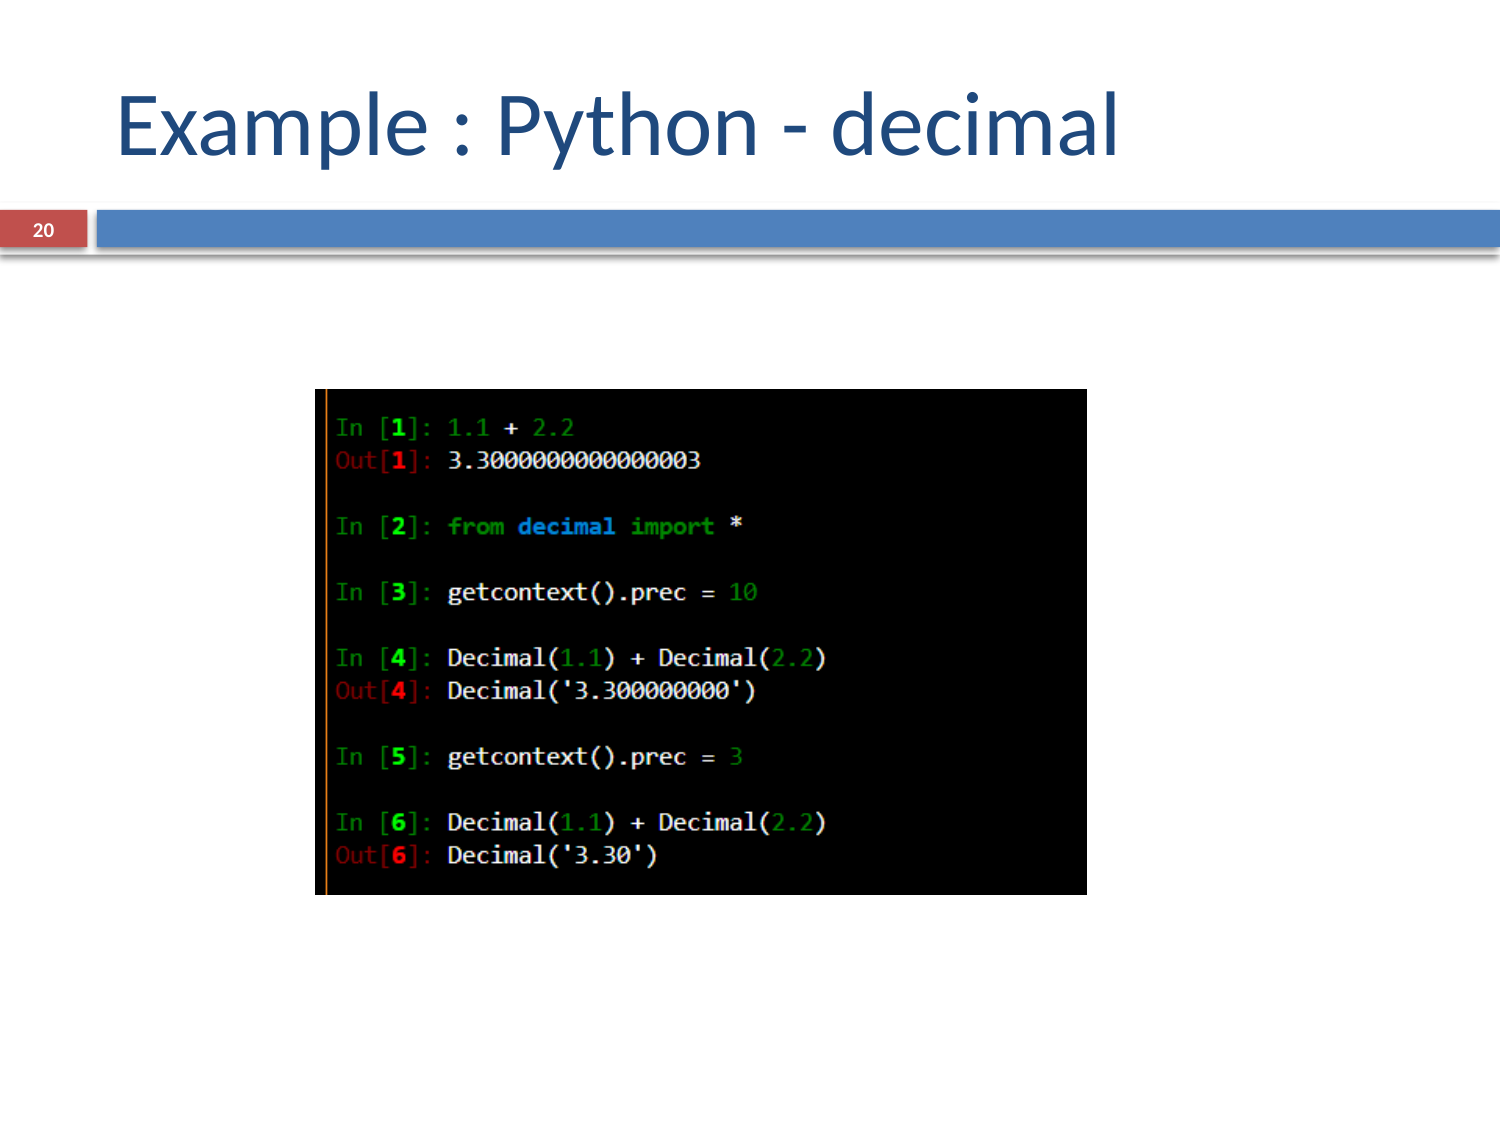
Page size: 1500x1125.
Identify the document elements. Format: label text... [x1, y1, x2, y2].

text_box 19 [0, 208, 88, 249]
text_box [100, 262, 1438, 1000]
text_box Example : Python - decimal [100, 37, 1438, 200]
picture [314, 389, 1087, 895]
